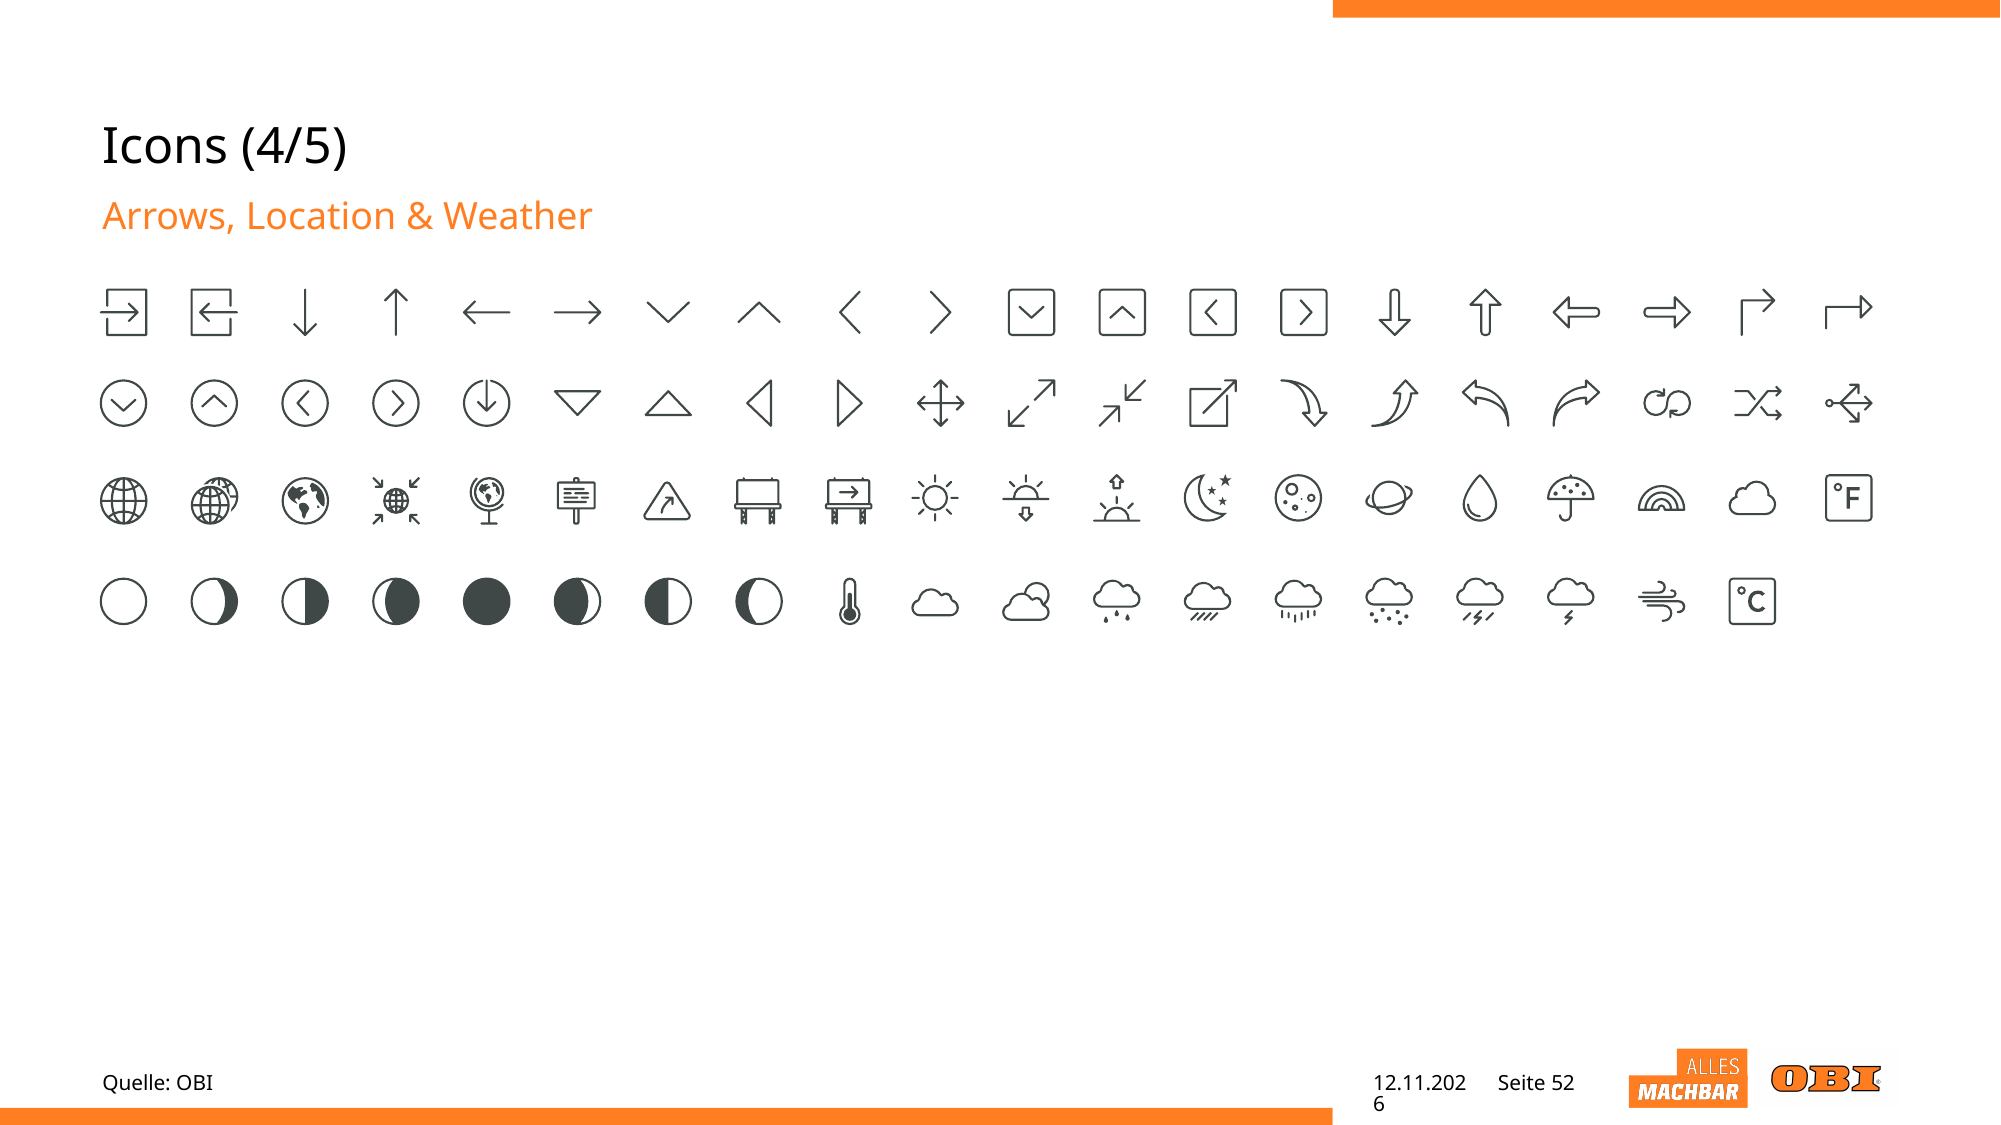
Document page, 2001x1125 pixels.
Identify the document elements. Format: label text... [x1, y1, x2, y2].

list Arrows, Location & Weather [102, 192, 1880, 238]
footer Quelle: OBI [102, 1071, 1271, 1097]
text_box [99, 288, 1873, 626]
picture [1754, 1048, 1898, 1107]
slide_number Seite 52 [1497, 1071, 1588, 1097]
picture [1638, 1058, 1739, 1100]
title Icons (4/5) [102, 112, 1880, 174]
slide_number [1373, 1071, 1475, 1097]
